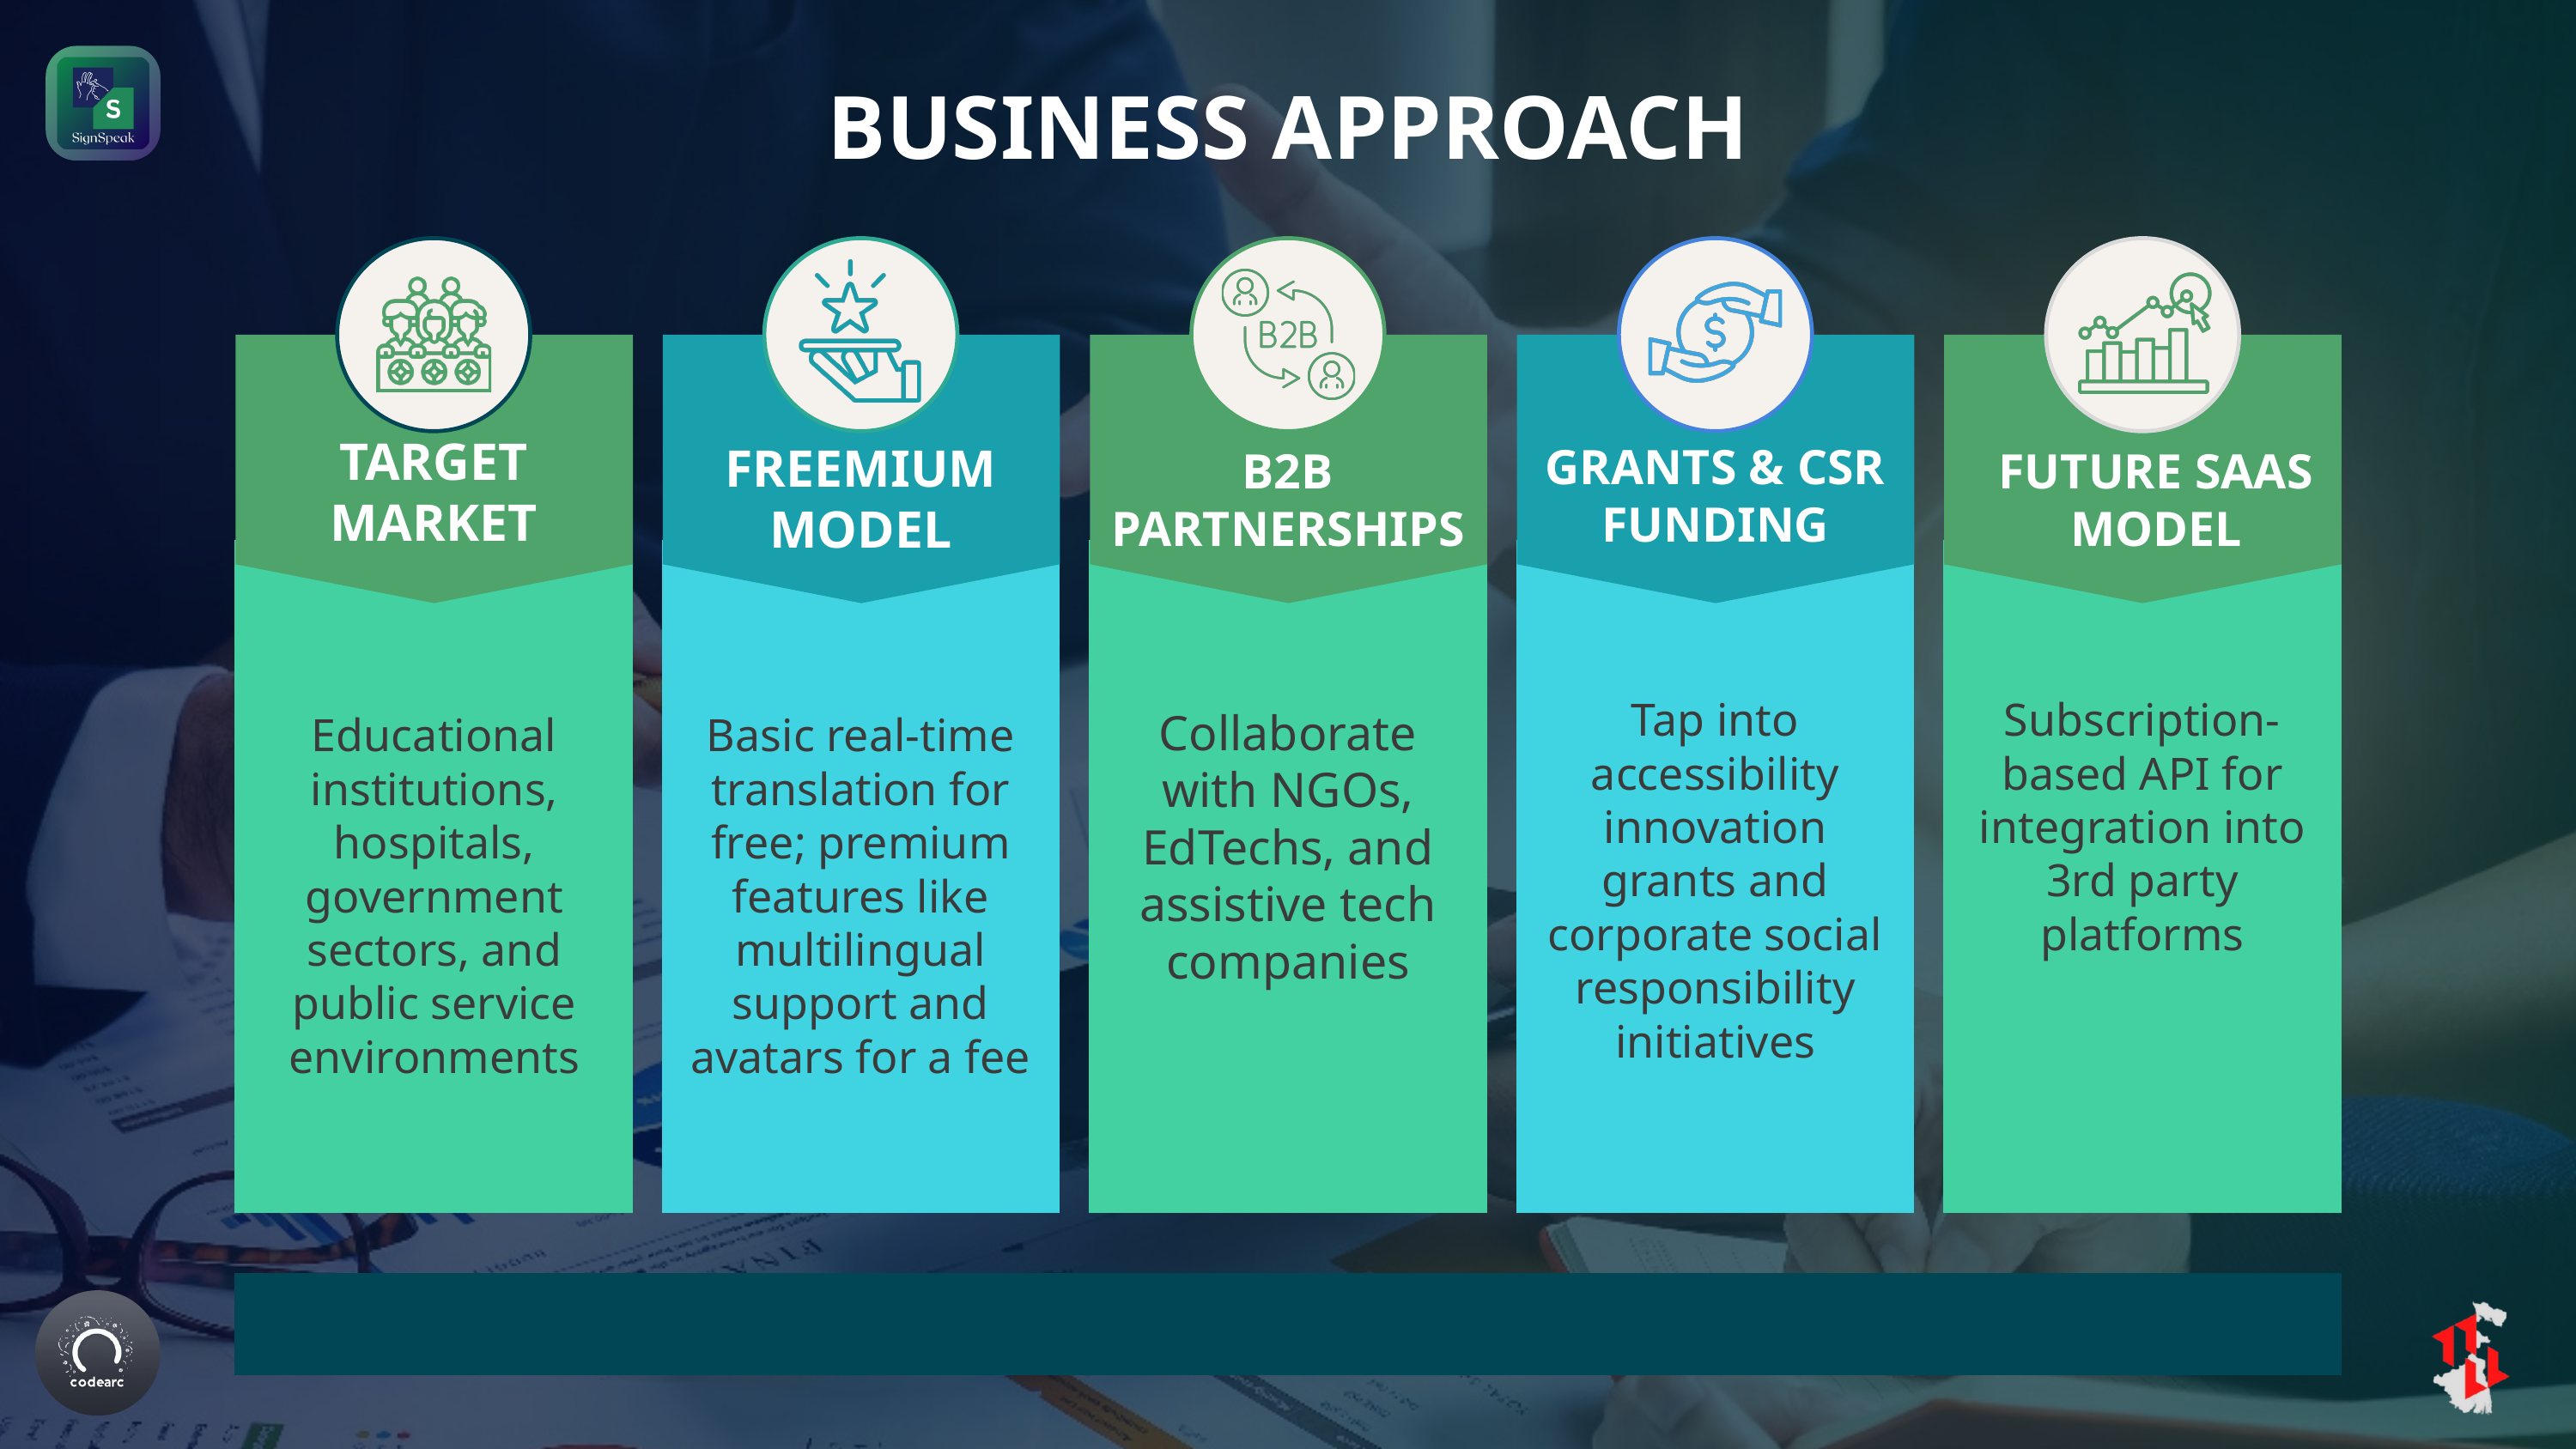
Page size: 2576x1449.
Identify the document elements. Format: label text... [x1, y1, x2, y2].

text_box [234, 1273, 2342, 1376]
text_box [337, 238, 531, 432]
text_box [1090, 334, 1488, 603]
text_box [45, 45, 161, 161]
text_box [2045, 238, 2239, 432]
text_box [234, 609, 634, 1214]
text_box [34, 1289, 161, 1416]
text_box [1516, 334, 1915, 603]
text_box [1942, 609, 2342, 1214]
text_box [2405, 1290, 2538, 1423]
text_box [1088, 609, 1488, 1214]
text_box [1516, 609, 1915, 1214]
text_box BUSINESS APPROACH [779, 71, 1797, 177]
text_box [235, 334, 634, 603]
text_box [662, 334, 1060, 603]
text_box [1191, 238, 1385, 432]
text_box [1619, 238, 1813, 432]
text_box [763, 238, 958, 432]
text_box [1943, 334, 2342, 603]
text_box [0, 0, 2576, 1449]
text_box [661, 608, 1060, 1214]
